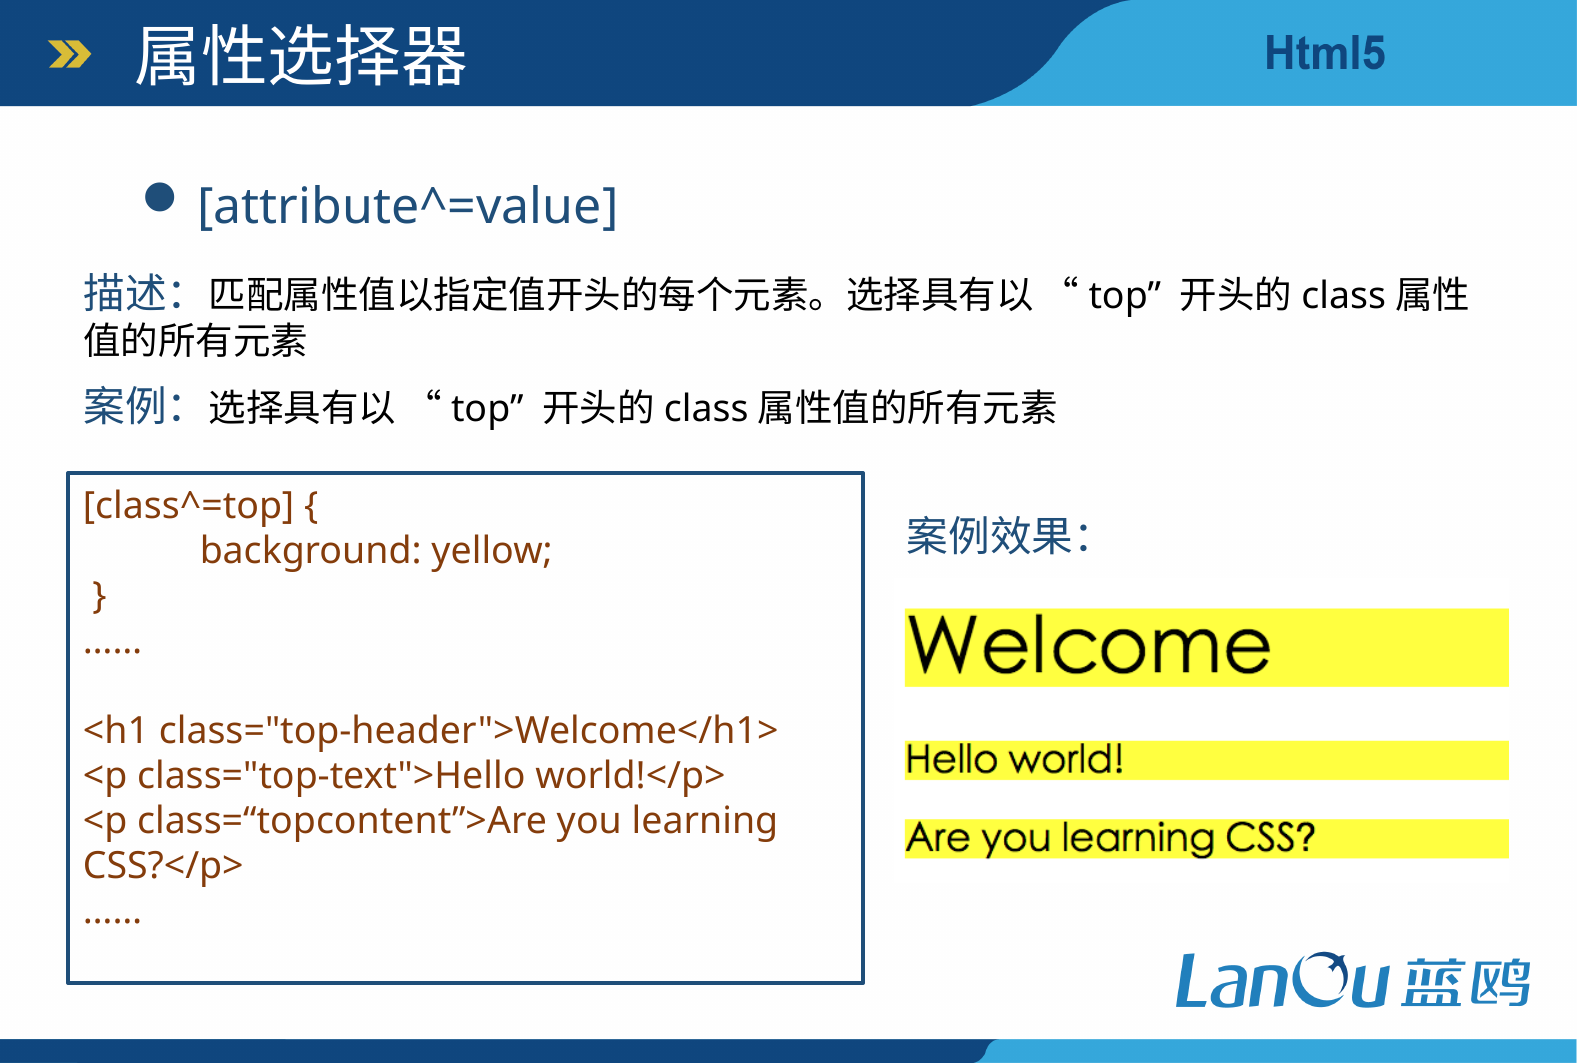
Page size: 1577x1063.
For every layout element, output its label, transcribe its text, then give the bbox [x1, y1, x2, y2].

text_box 描述：匹配属性值以指定值开头的每个元素。选择具有以 “top” 开头的class属性值的所有元素 [68, 259, 1513, 369]
text_box 属性选择器 [119, 5, 484, 101]
picture [0, 0, 1577, 1063]
text_box [118, 177, 228, 259]
text_box 案例：选择具有以 “top” 开头的class属性值的所有元素 [68, 371, 1348, 437]
text_box 案例效果： [899, 502, 1384, 568]
text_box [attribute^=value] [133, 166, 655, 242]
text_box [class^=top] { background: yellow; } …… <h1 class="top-header">Welcome</h1> <p class="top-text">Hello world!</p> <p class=“topcontent”>Are you learning CSS?</p> …… [68, 473, 863, 984]
